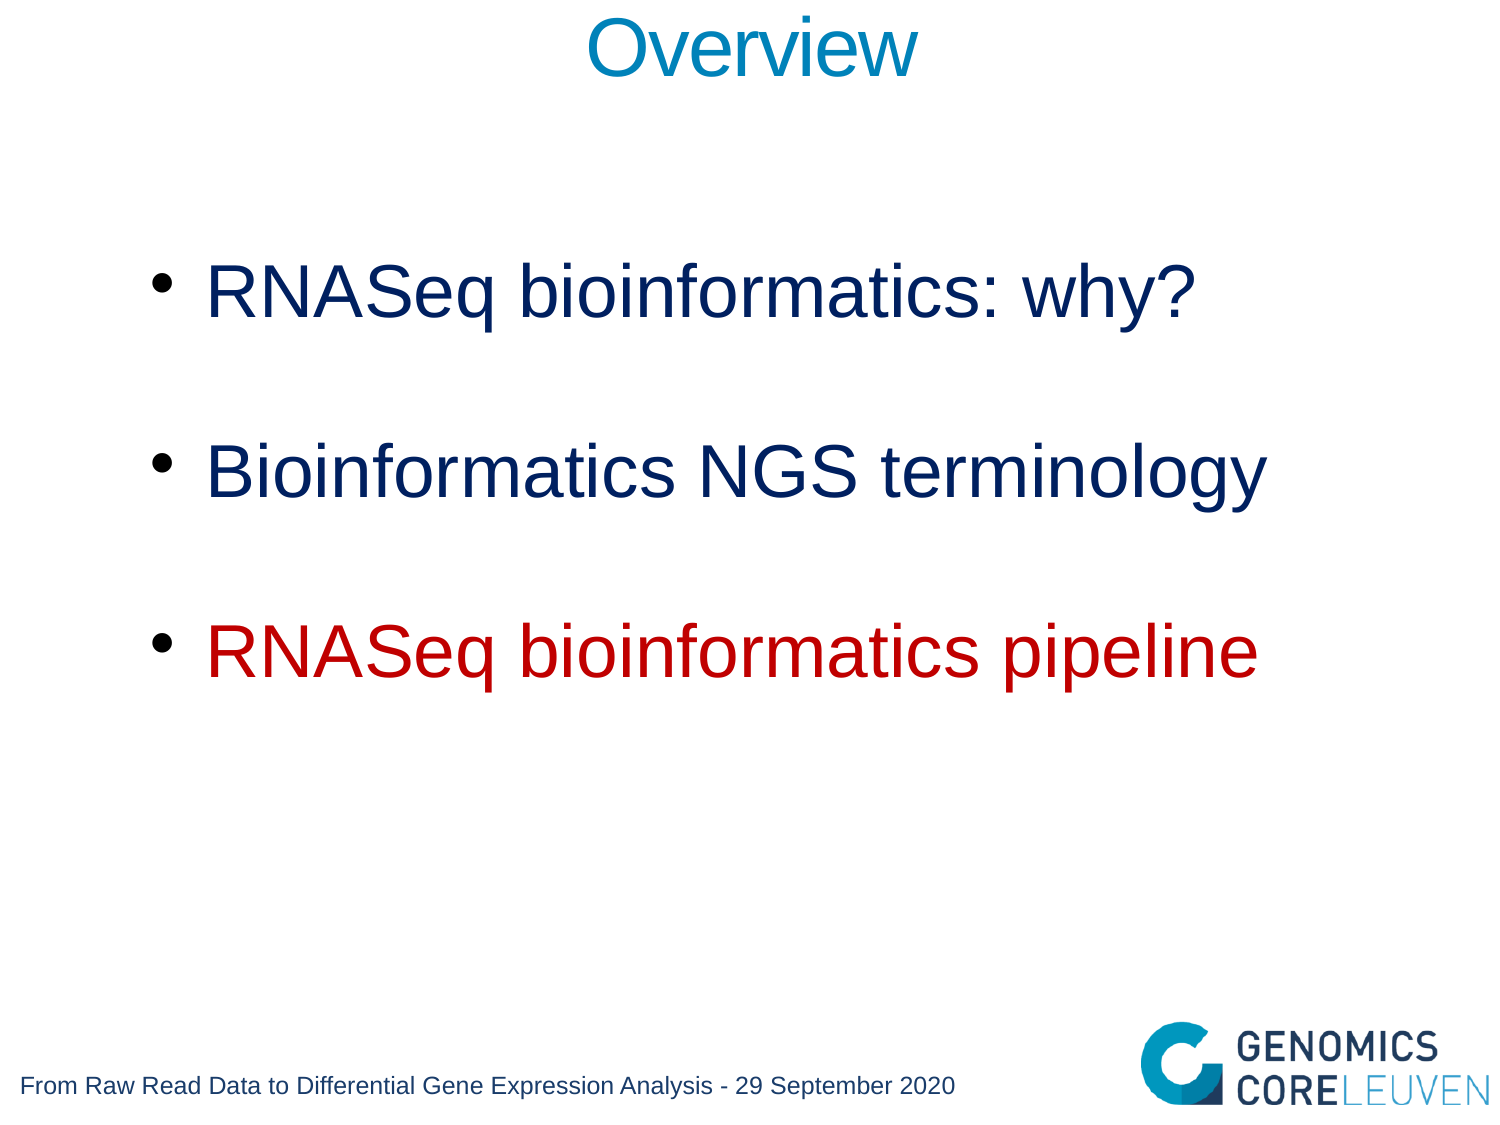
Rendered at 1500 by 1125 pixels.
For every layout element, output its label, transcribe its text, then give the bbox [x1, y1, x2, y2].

text_box RNASeq bioinformatics: why? Bioinformatics NGS terminology RNASeq bioinformatics pipeline [149, 290, 1355, 780]
picture [1133, 1018, 1496, 1111]
text_box Overview [4, 0, 1500, 94]
